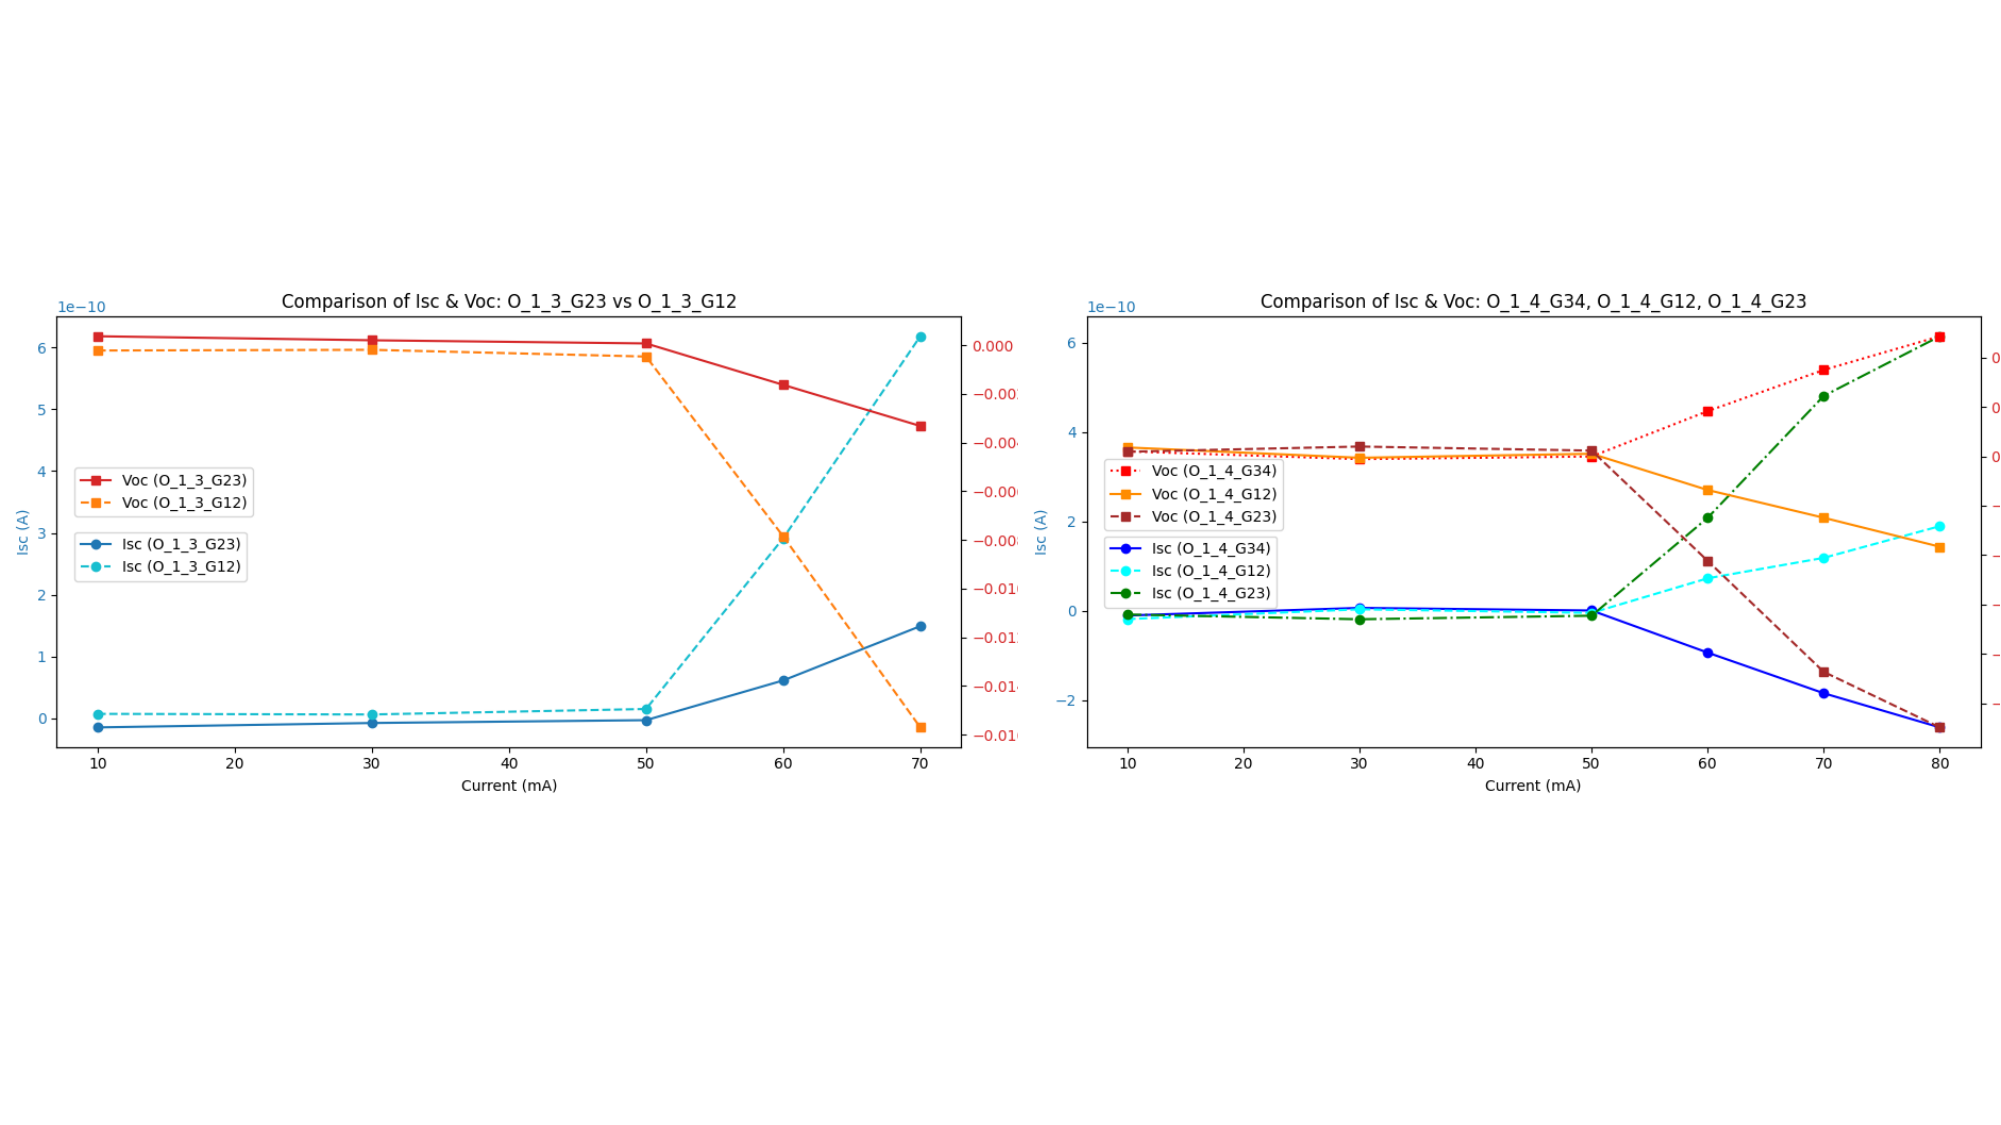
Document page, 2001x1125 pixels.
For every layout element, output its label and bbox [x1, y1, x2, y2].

picture [0, 277, 2000, 809]
